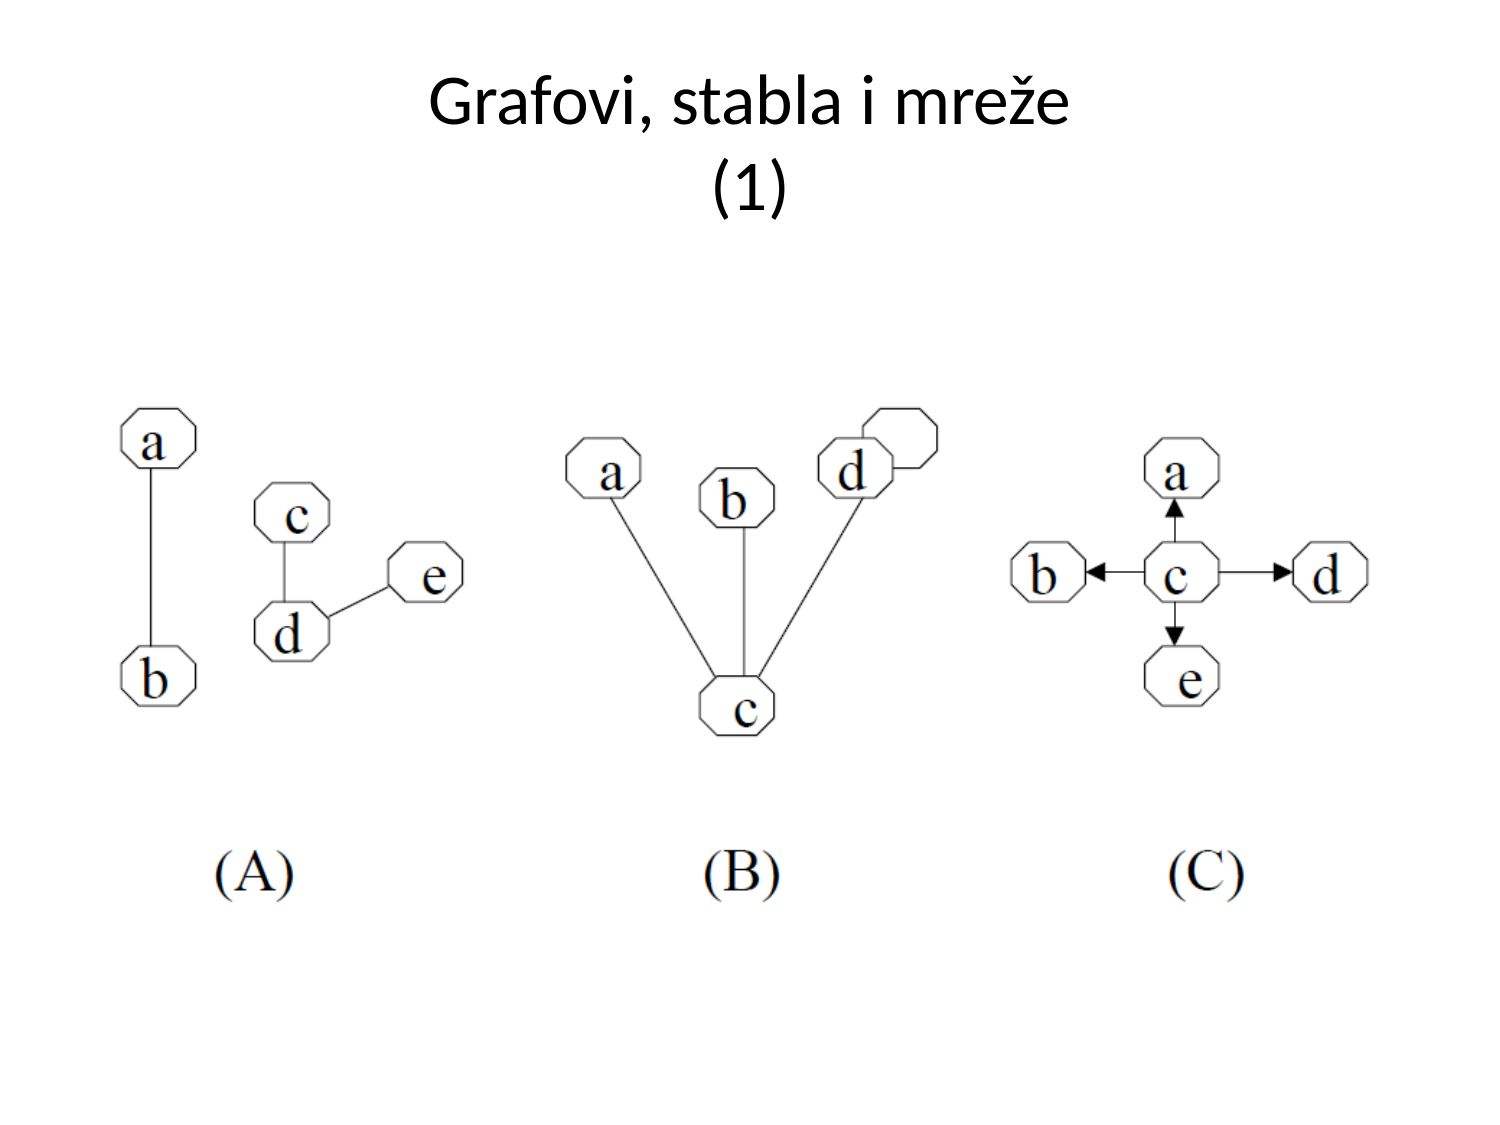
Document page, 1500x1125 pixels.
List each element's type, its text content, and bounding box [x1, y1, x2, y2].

picture [42, 274, 1463, 973]
title Grafovi, stabla i mreže (1) [75, 45, 1425, 233]
